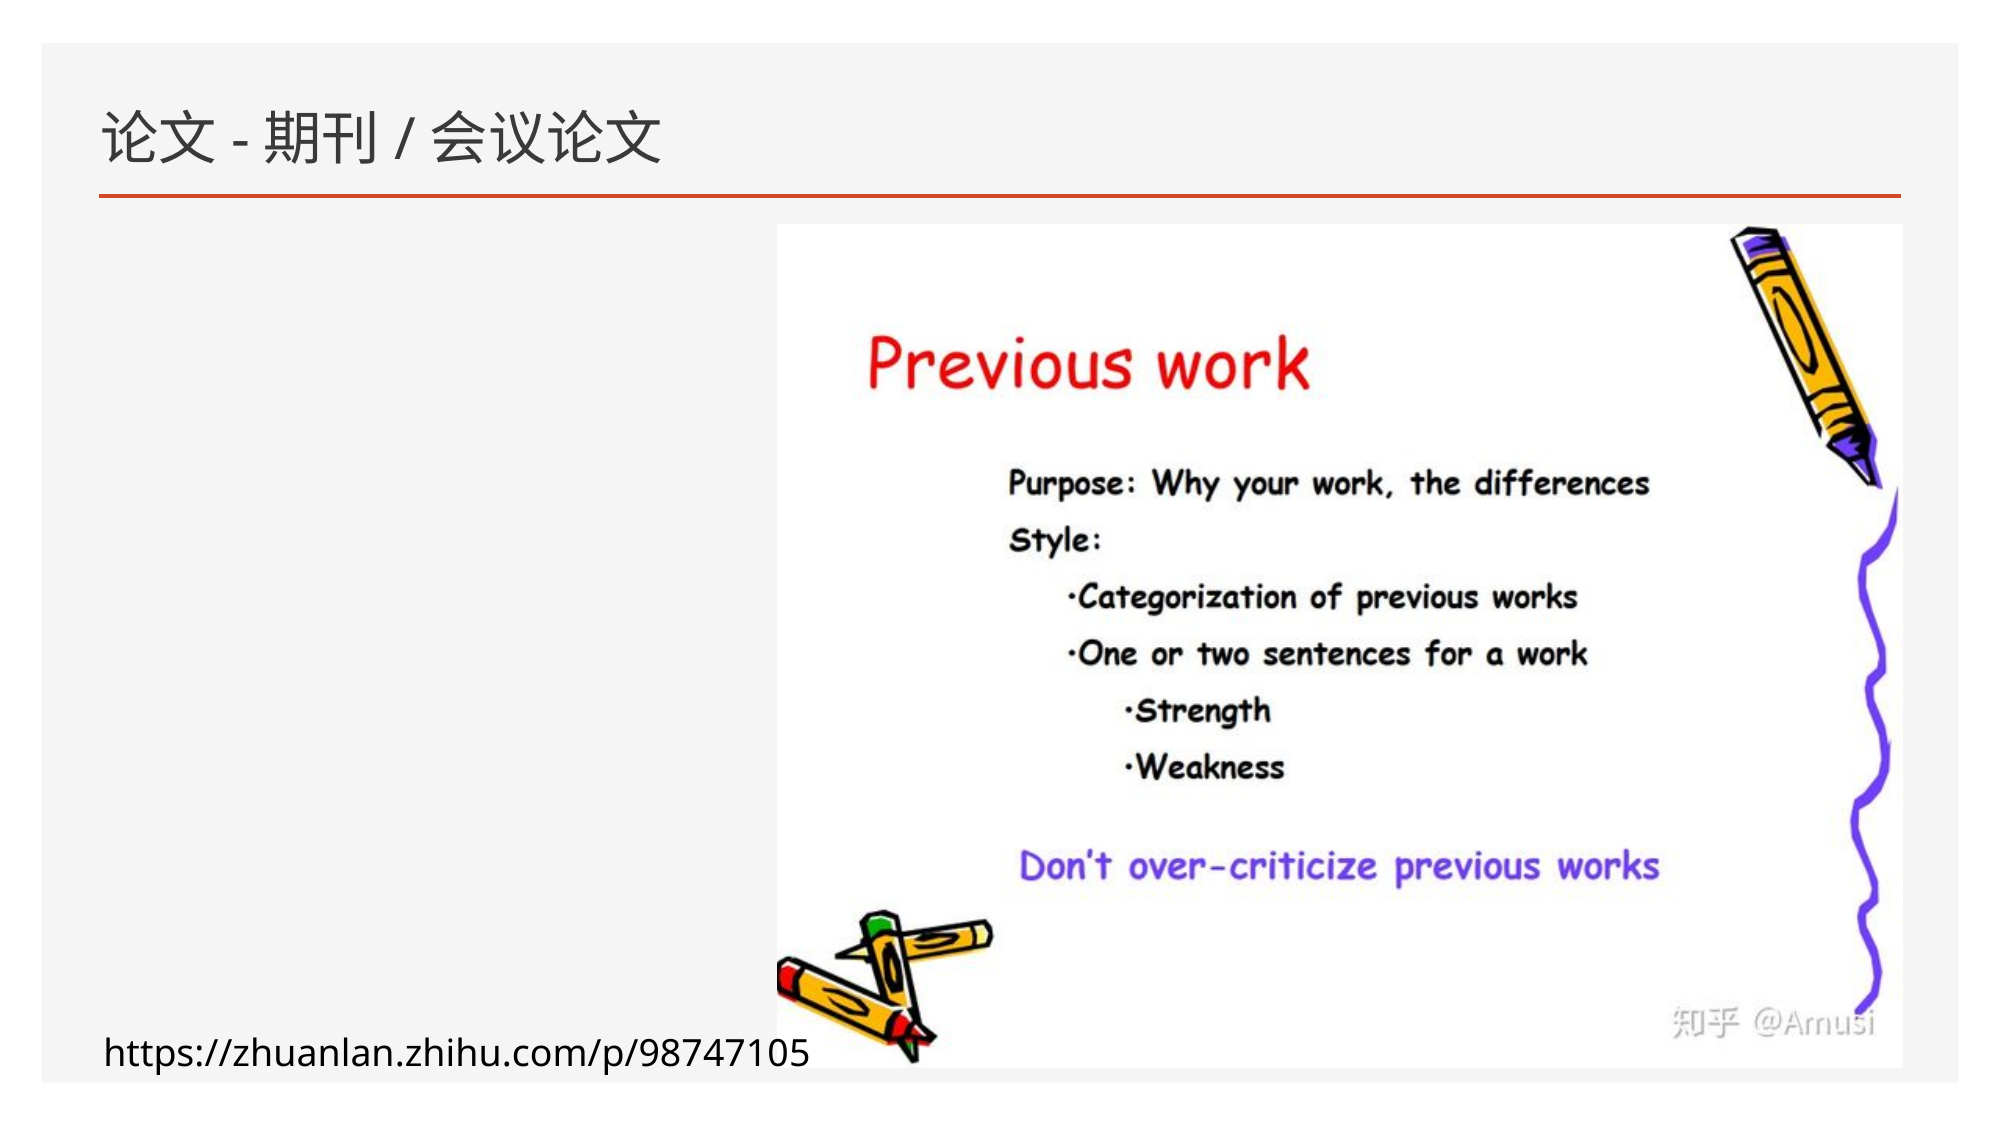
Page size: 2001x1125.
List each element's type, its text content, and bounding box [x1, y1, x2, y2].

picture [777, 224, 1903, 1068]
title 论文-期刊/会议论文 [85, 73, 1214, 179]
text_box https://zhuanlan.zhihu.com/p/98747105 [88, 1021, 1089, 1081]
